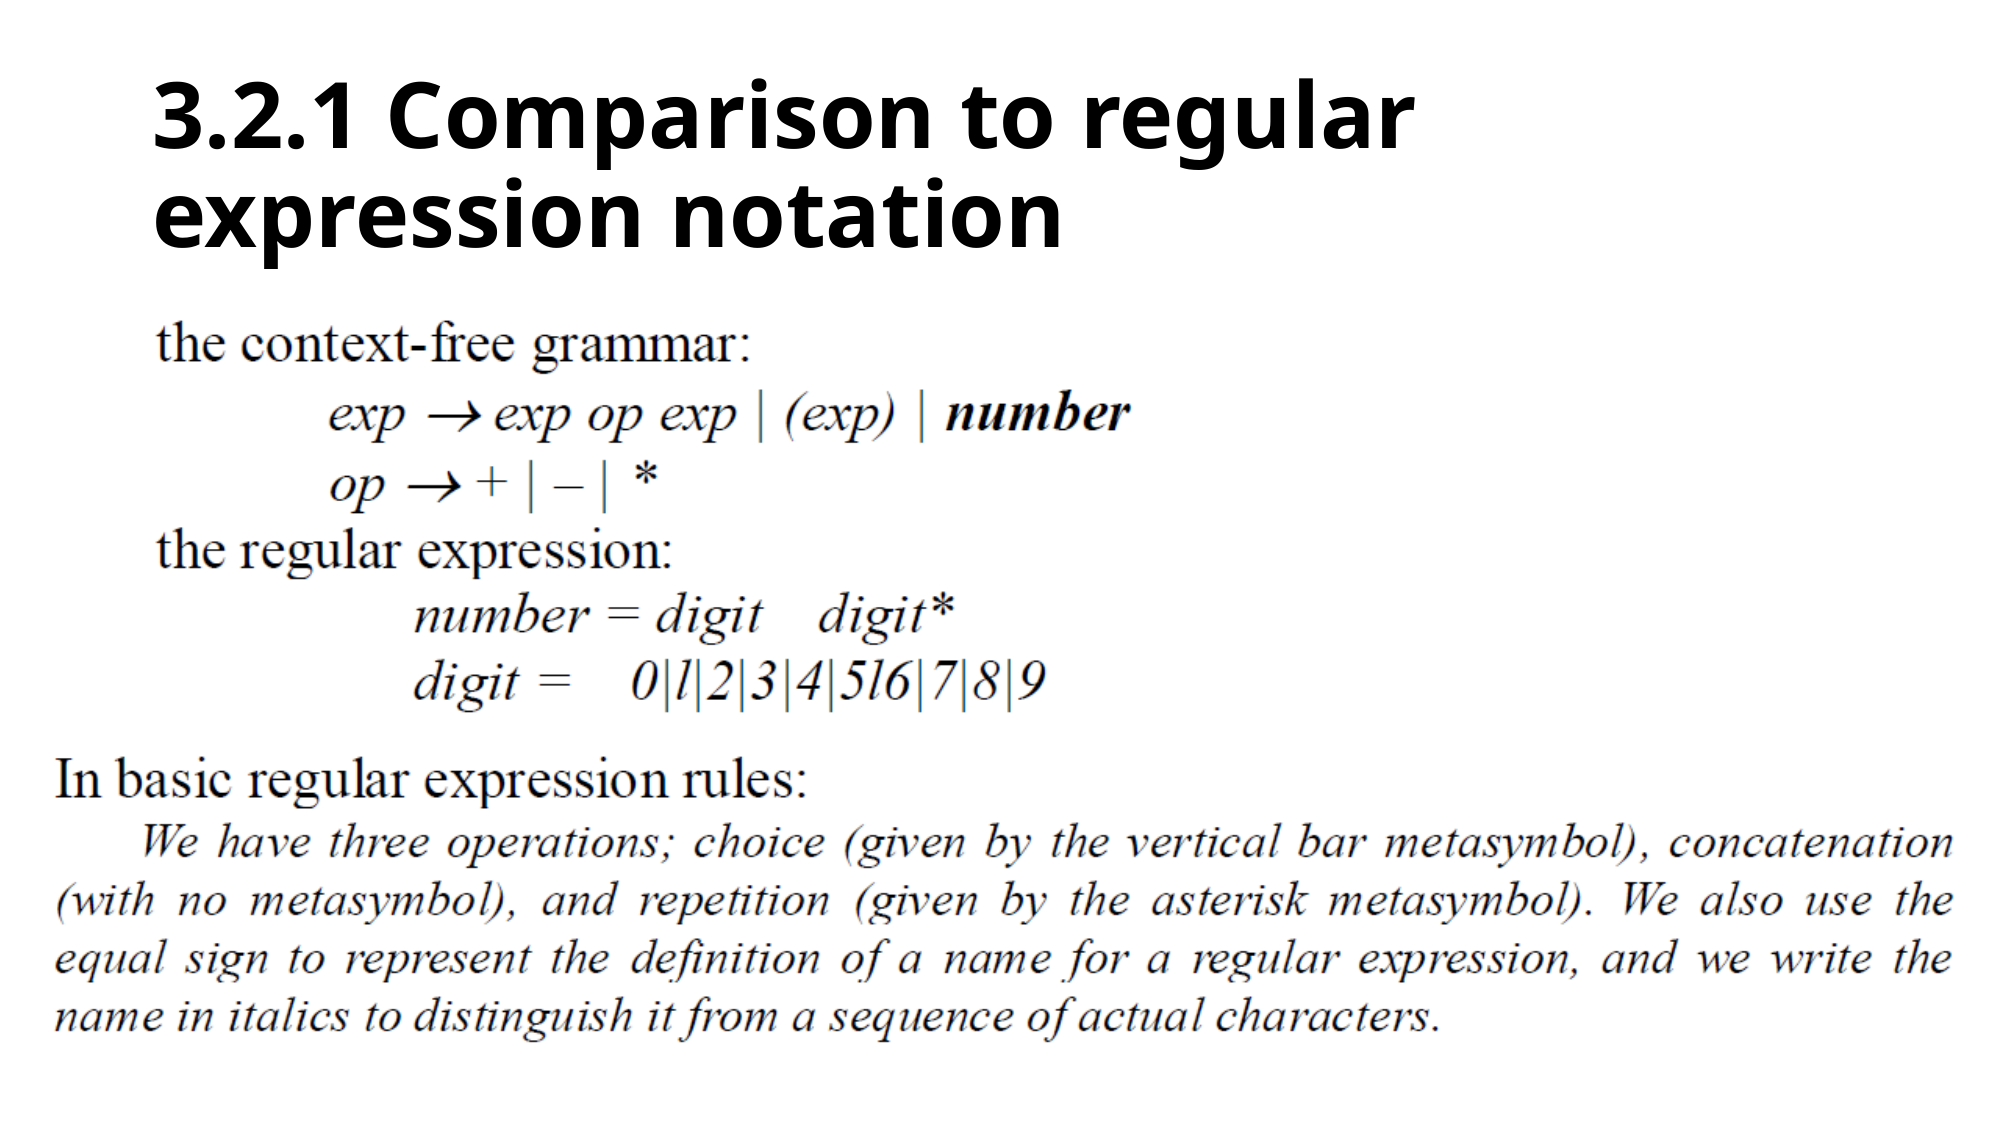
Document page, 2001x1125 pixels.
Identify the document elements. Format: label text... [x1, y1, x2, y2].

picture [31, 746, 1969, 1047]
picture [137, 299, 1214, 725]
title 3.2.1 Comparison to regular expression notation [137, 59, 1863, 278]
